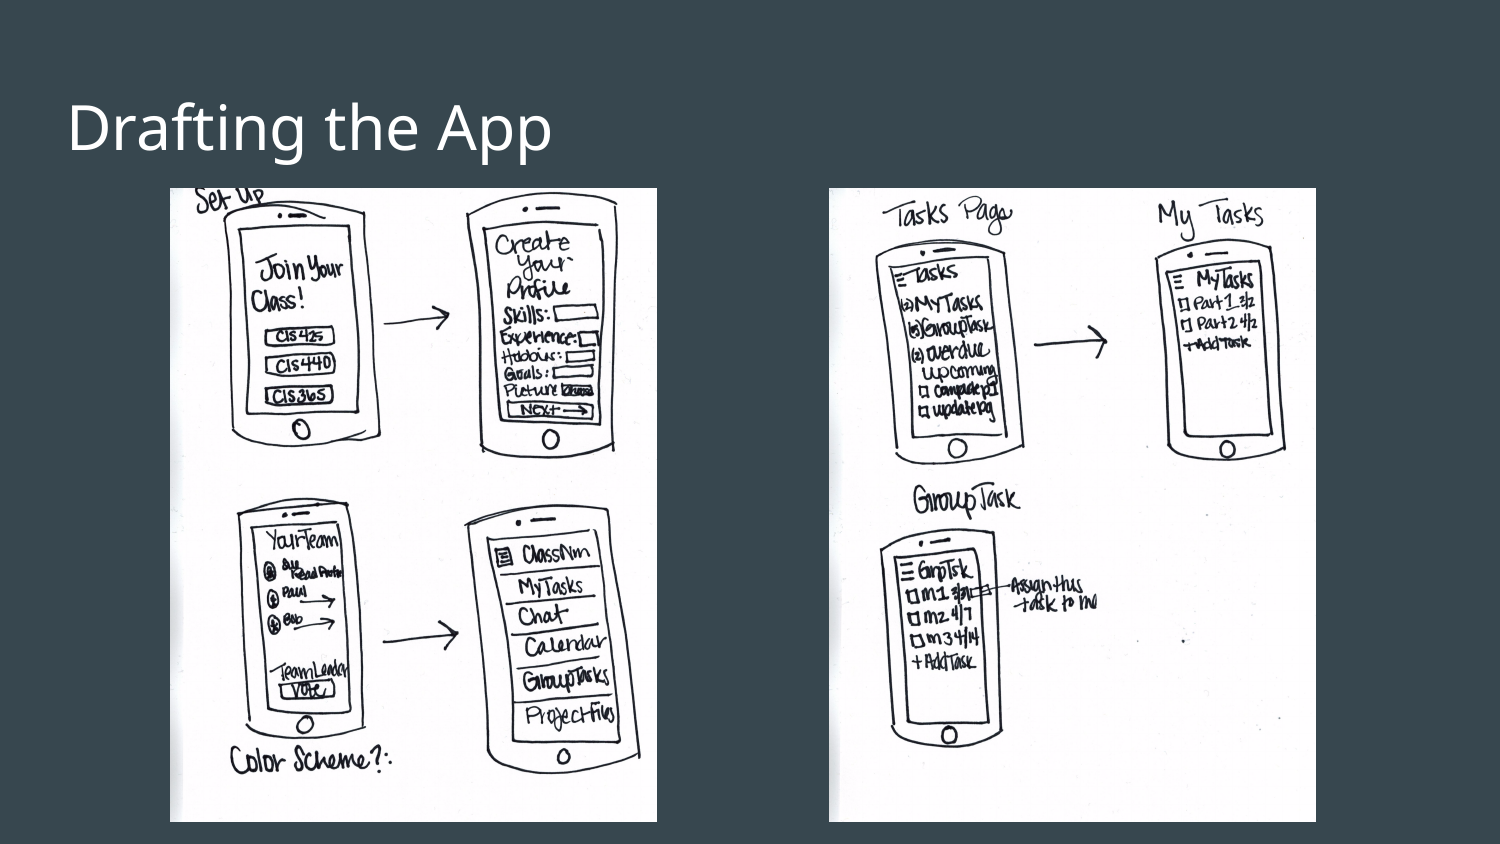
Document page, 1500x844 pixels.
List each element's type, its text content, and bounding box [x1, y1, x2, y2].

picture [170, 188, 657, 822]
title Drafting the App [51, 72, 1449, 167]
picture [829, 188, 1316, 822]
